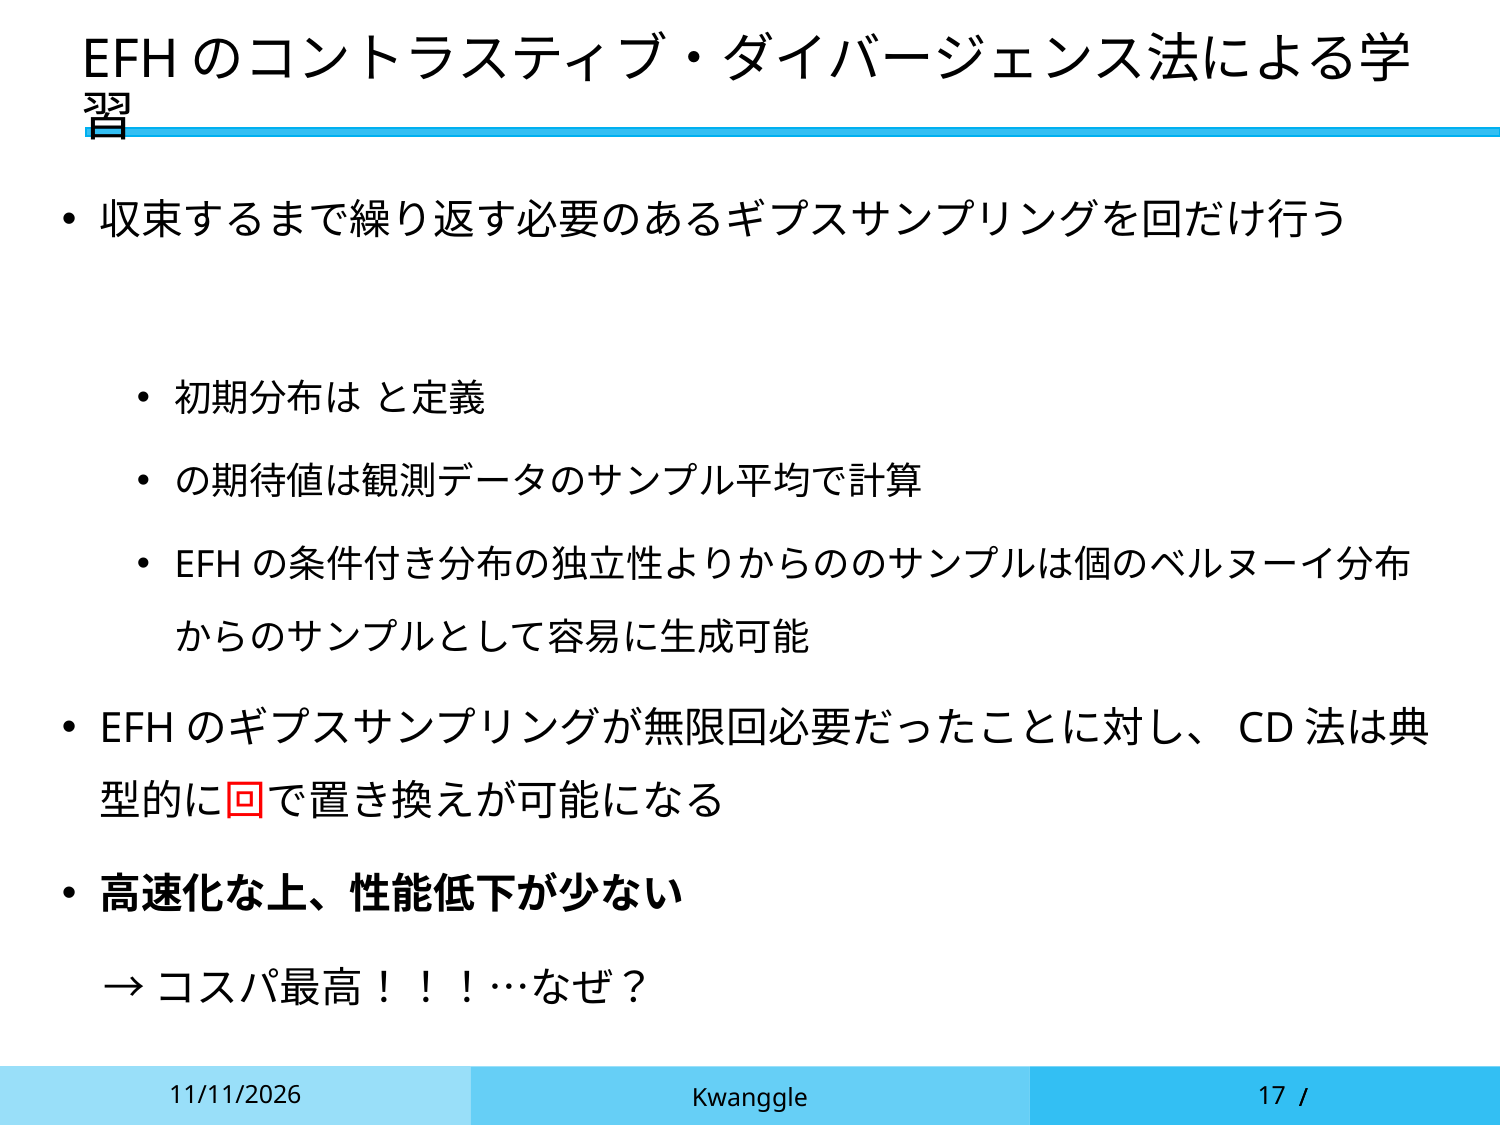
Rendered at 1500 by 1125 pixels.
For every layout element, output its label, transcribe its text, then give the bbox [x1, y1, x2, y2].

title EFHのコントラスティブ・ダイバージェンス法による学習 [66, 23, 1462, 155]
slide_number 17 [1228, 1066, 1302, 1125]
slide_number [66, 1065, 405, 1125]
footer Kwanggle [496, 1066, 1004, 1125]
